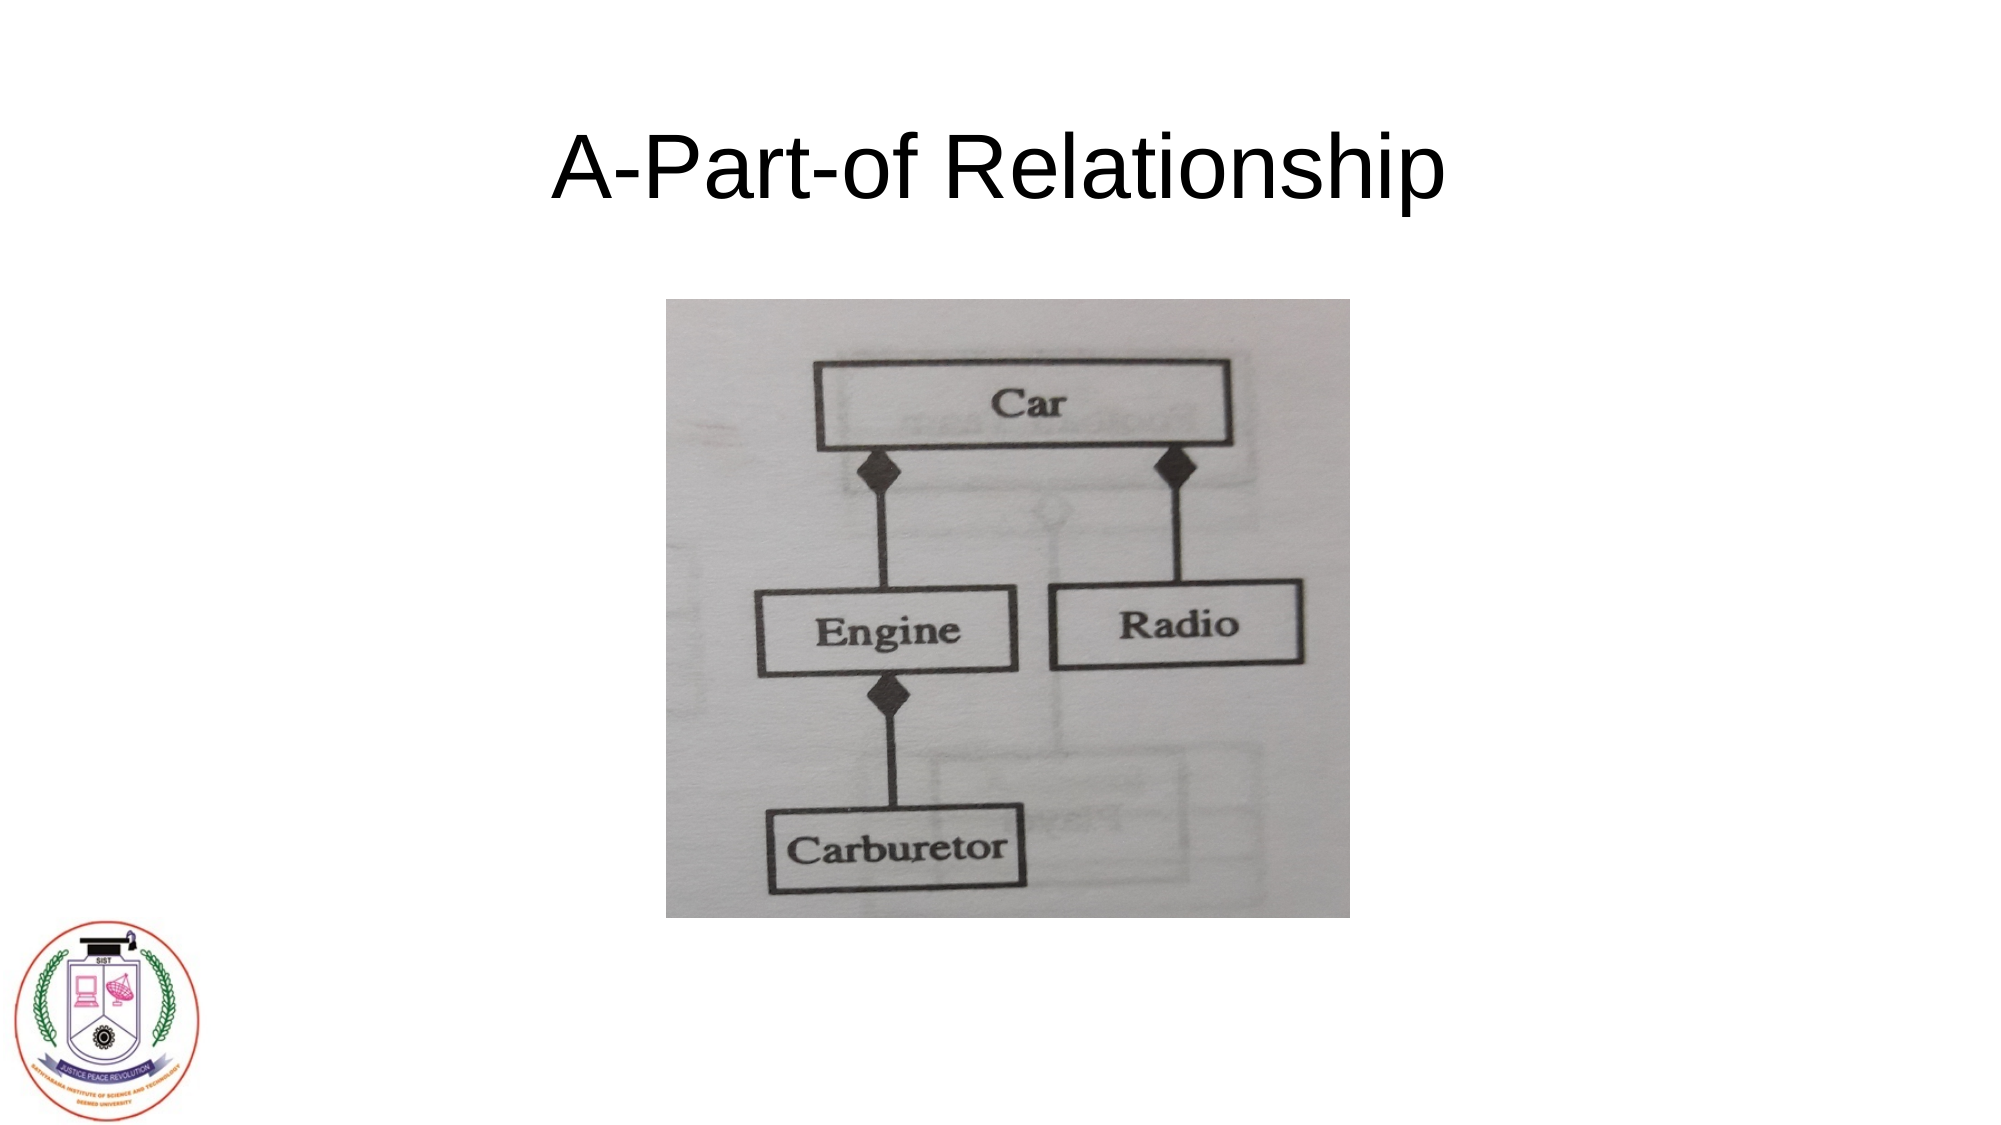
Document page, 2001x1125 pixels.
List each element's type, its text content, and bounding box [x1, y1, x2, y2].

title A-Part-of Relationship [137, 59, 1863, 278]
picture [3, 917, 211, 1125]
picture [666, 299, 1350, 918]
